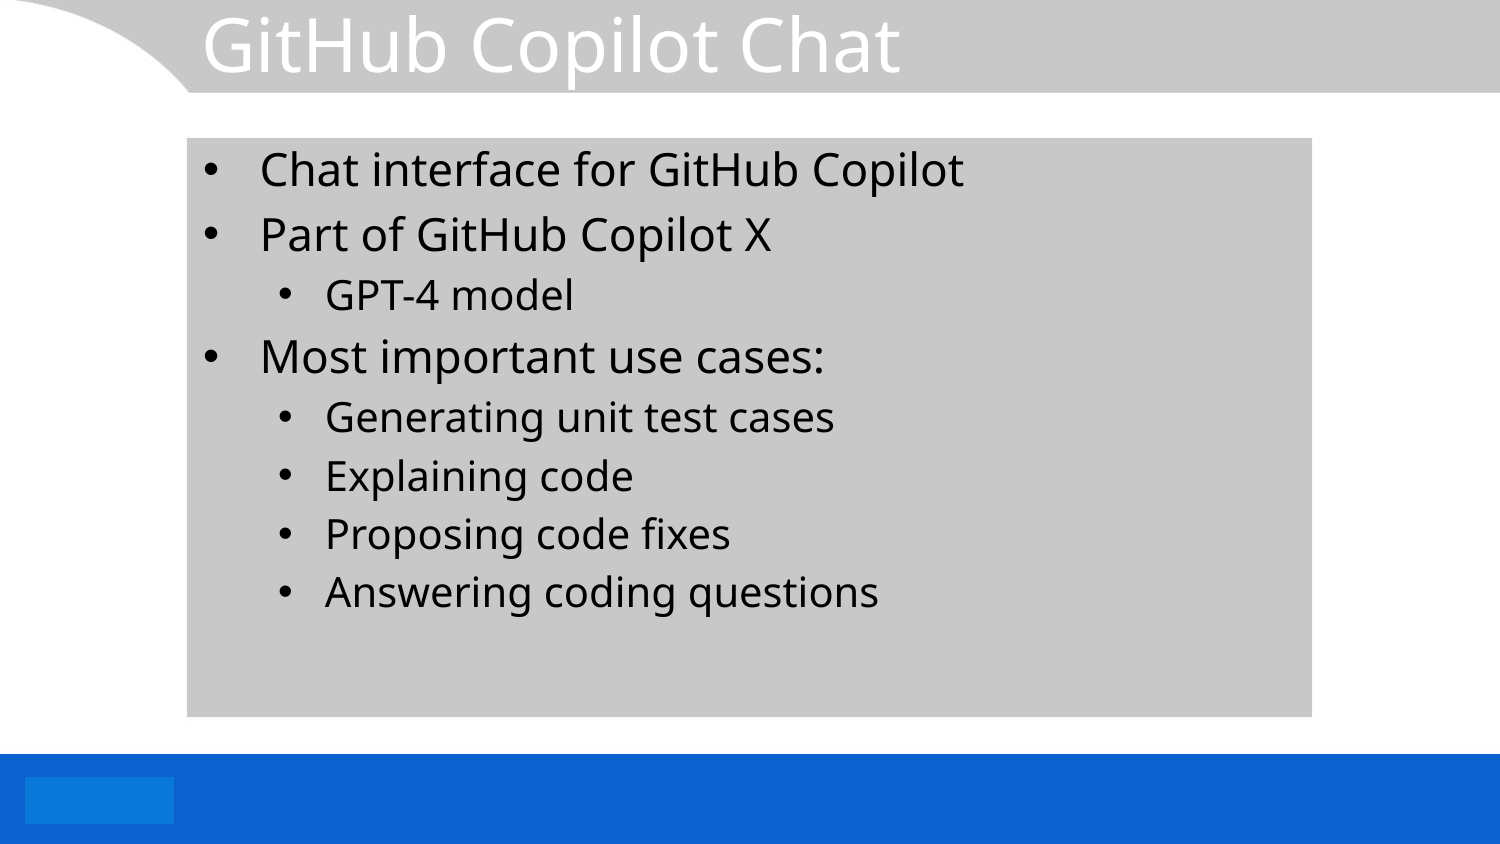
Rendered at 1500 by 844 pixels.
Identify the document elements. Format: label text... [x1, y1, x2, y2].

list Chat interface for GitHub Copilot Part of GitHub Copilot X GPT-4 model Most important use cases: Generating unit test cases Explaining code Proposing code fixes Answering coding questions [188, 133, 1311, 716]
title GitHub Copilot Chat [186, 0, 1425, 83]
picture [0, 0, 1500, 844]
